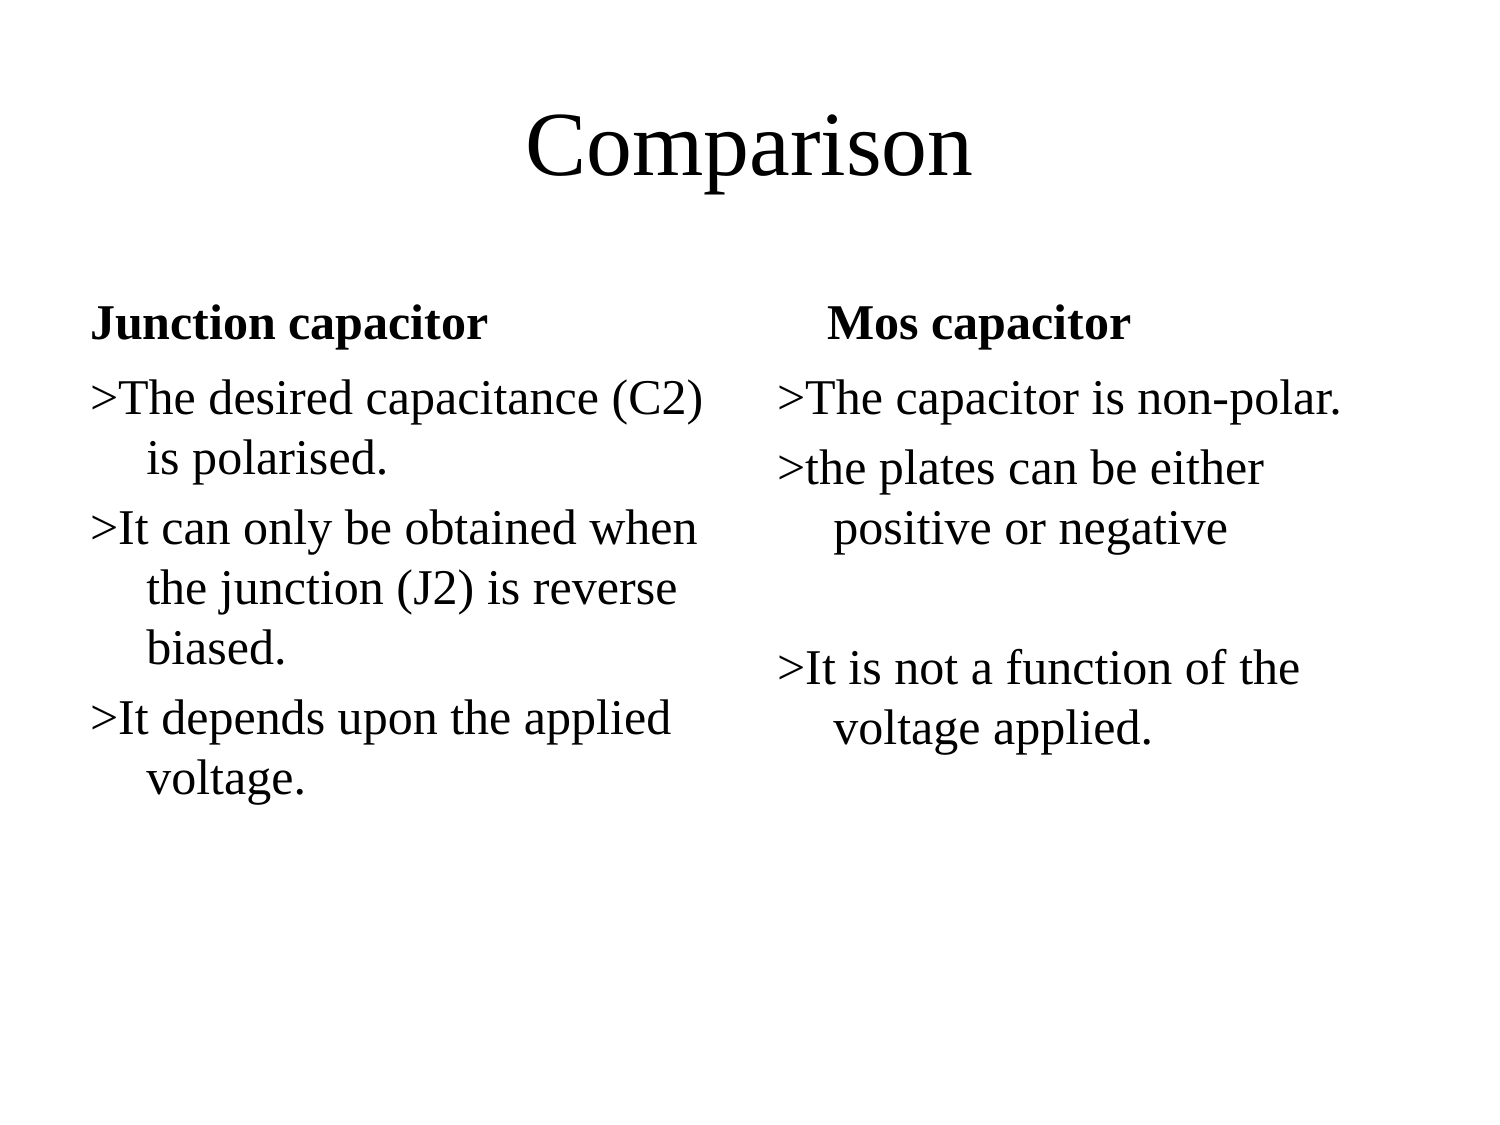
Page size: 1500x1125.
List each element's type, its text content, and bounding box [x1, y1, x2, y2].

list Mos capacitor [761, 251, 1425, 356]
title Comparison [75, 45, 1425, 233]
list Junction capacitor [75, 251, 738, 356]
list >The capacitor is non-polar. >the plates can be either positive or negative >It is not a function of the voltage applied. [761, 356, 1425, 1005]
list >The desired capacitance (C2) is polarised. >It can only be obtained when the junction (J2) is reverse biased. >It depends upon the applied voltage. [75, 356, 738, 1005]
